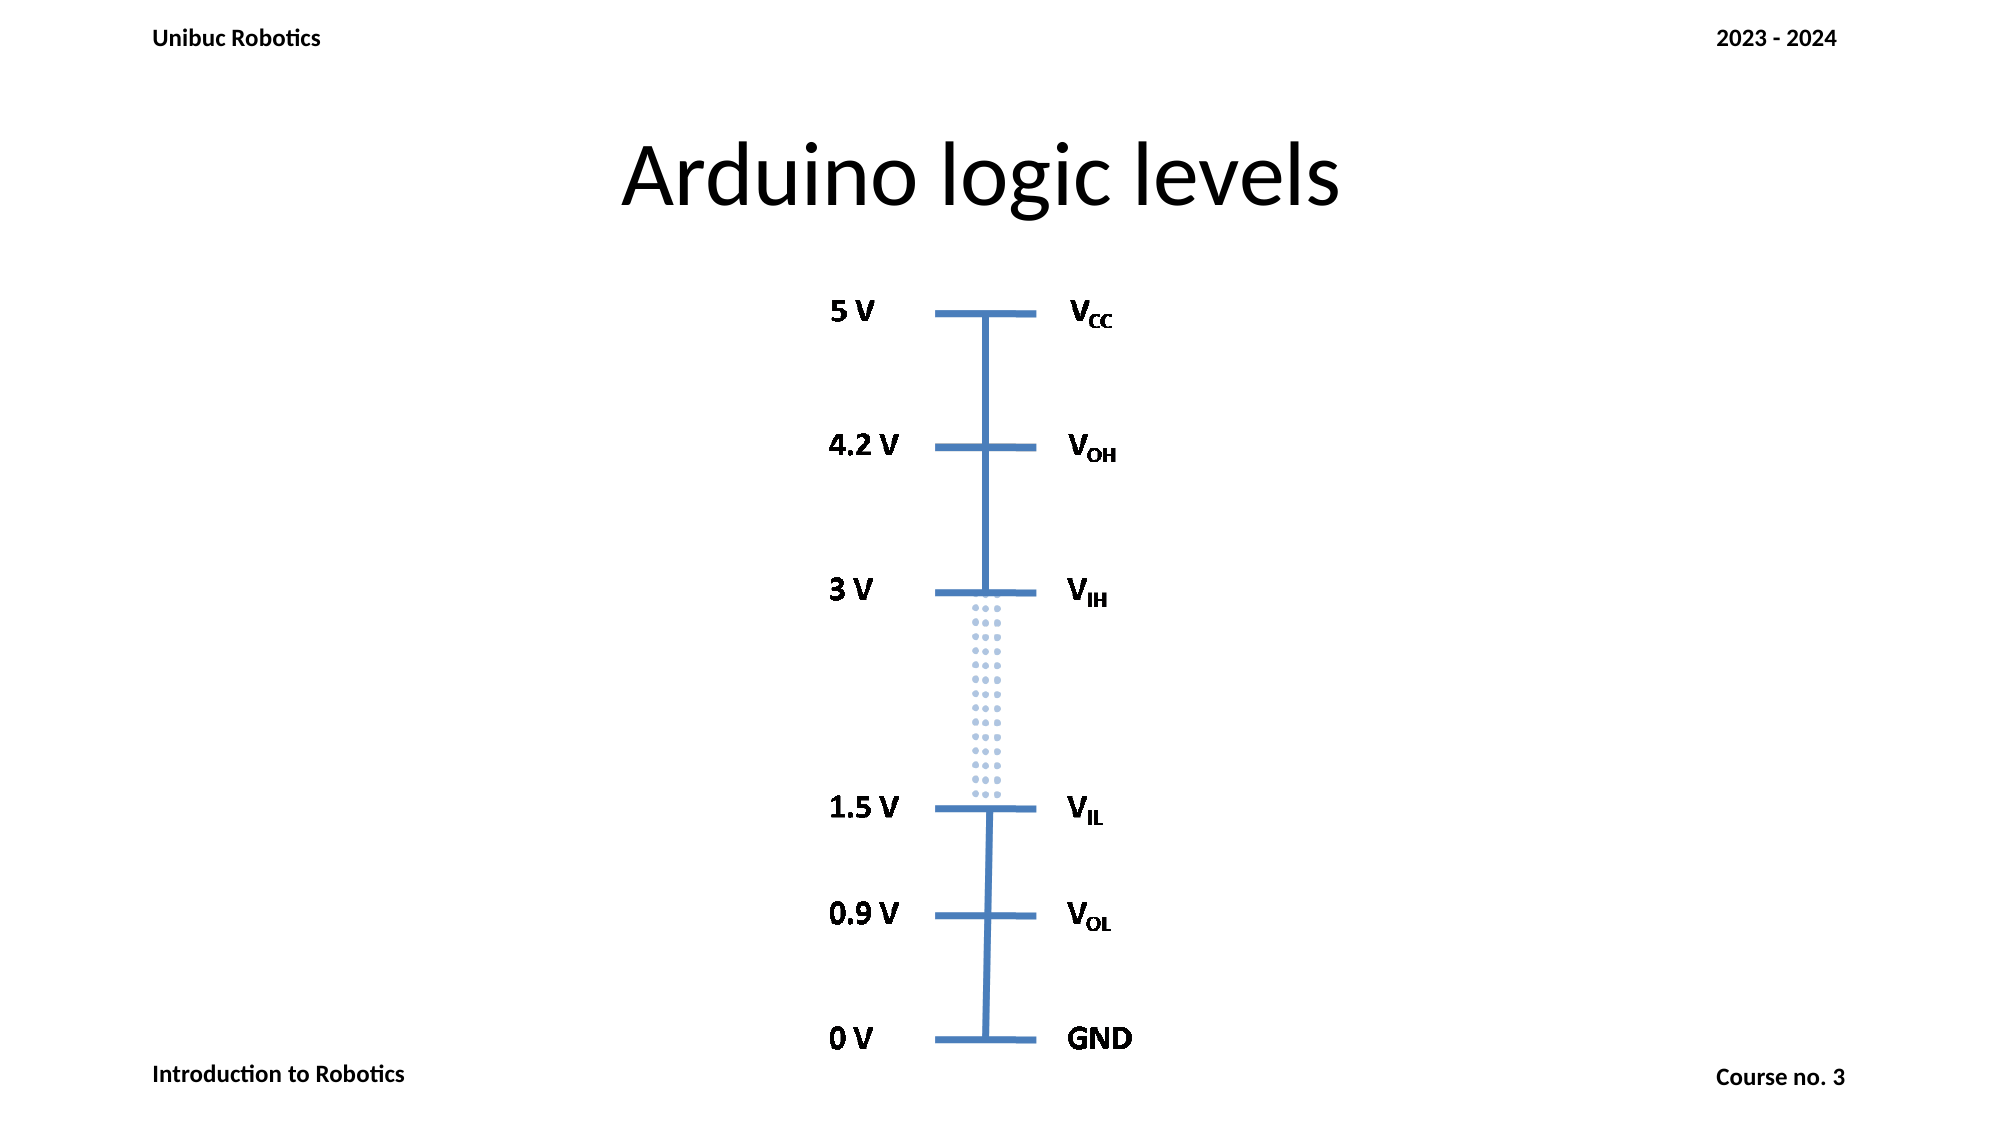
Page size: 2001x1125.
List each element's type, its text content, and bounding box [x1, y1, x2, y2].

title Arduino logic levels [183, 59, 1781, 278]
picture [806, 277, 1158, 1076]
